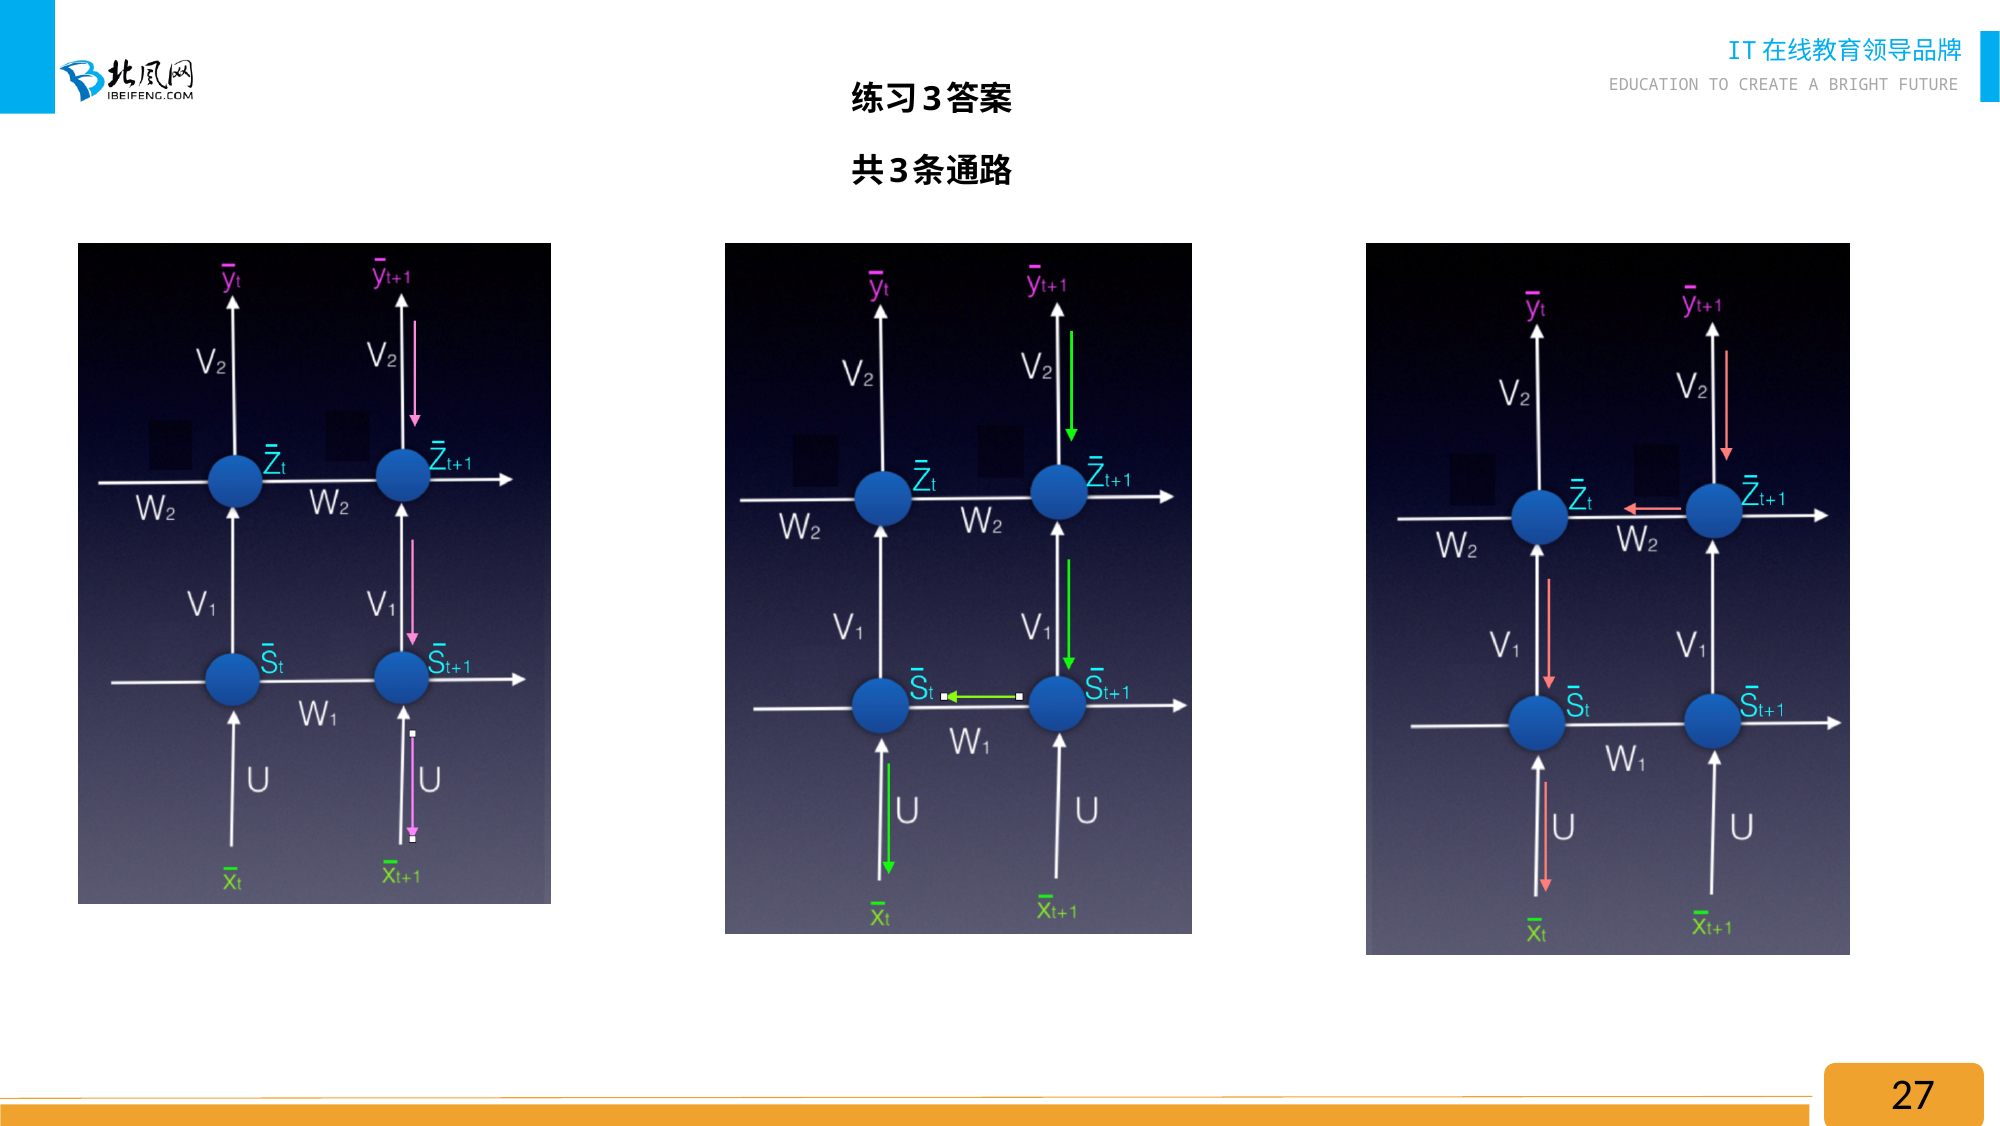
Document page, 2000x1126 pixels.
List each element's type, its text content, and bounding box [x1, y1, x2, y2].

title 练习3答案 共3条通路 [257, 74, 1608, 198]
picture [725, 243, 1192, 934]
picture [56, 54, 198, 103]
picture [78, 243, 551, 904]
picture [1366, 243, 1850, 956]
